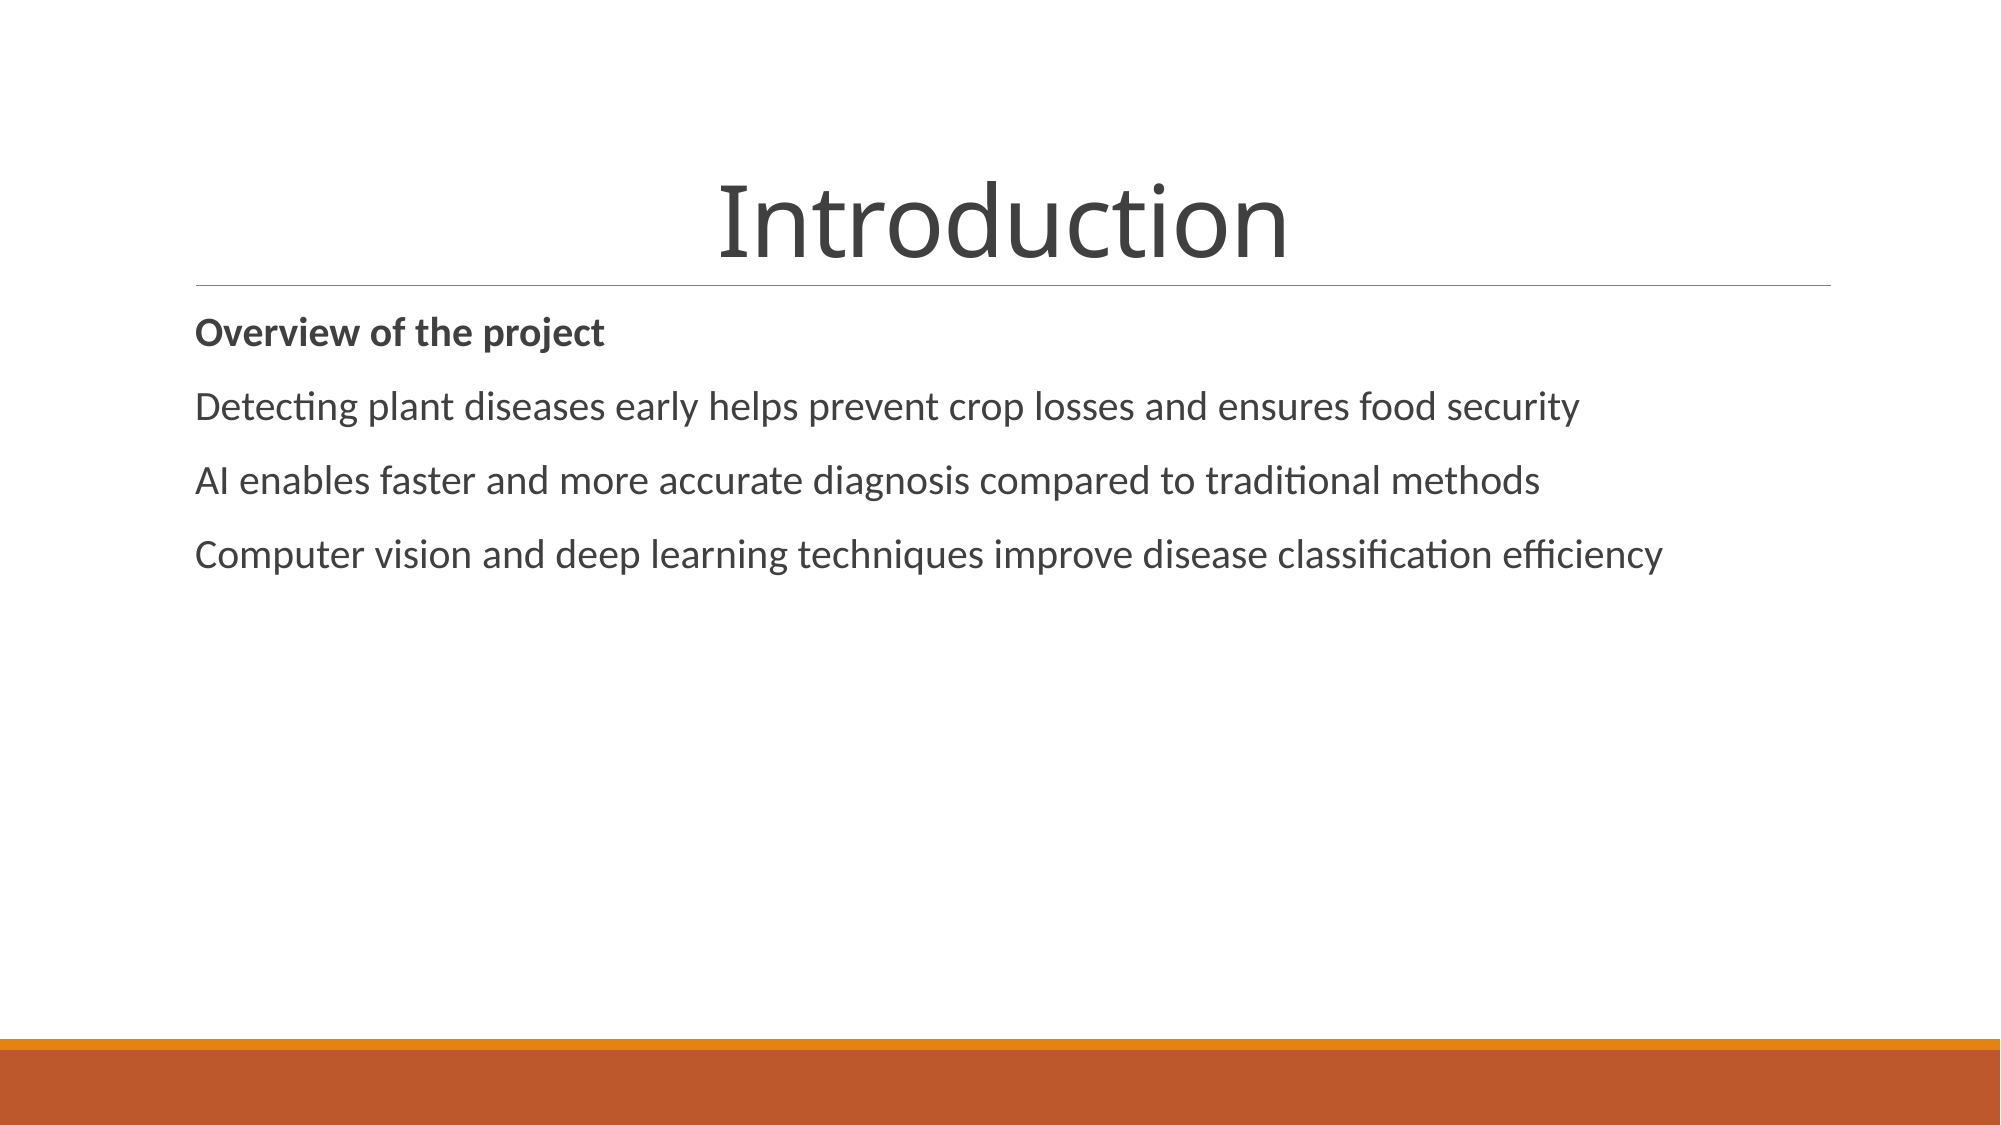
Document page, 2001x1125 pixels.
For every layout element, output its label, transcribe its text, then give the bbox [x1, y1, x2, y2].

list Overview of the project Detecting plant diseases early helps prevent crop losses and ensures food security AI enables faster and more accurate diagnosis compared to traditional methods Computer vision and deep learning techniques improve disease classification efficiency [180, 302, 1830, 963]
title Introduction [180, 47, 1830, 285]
